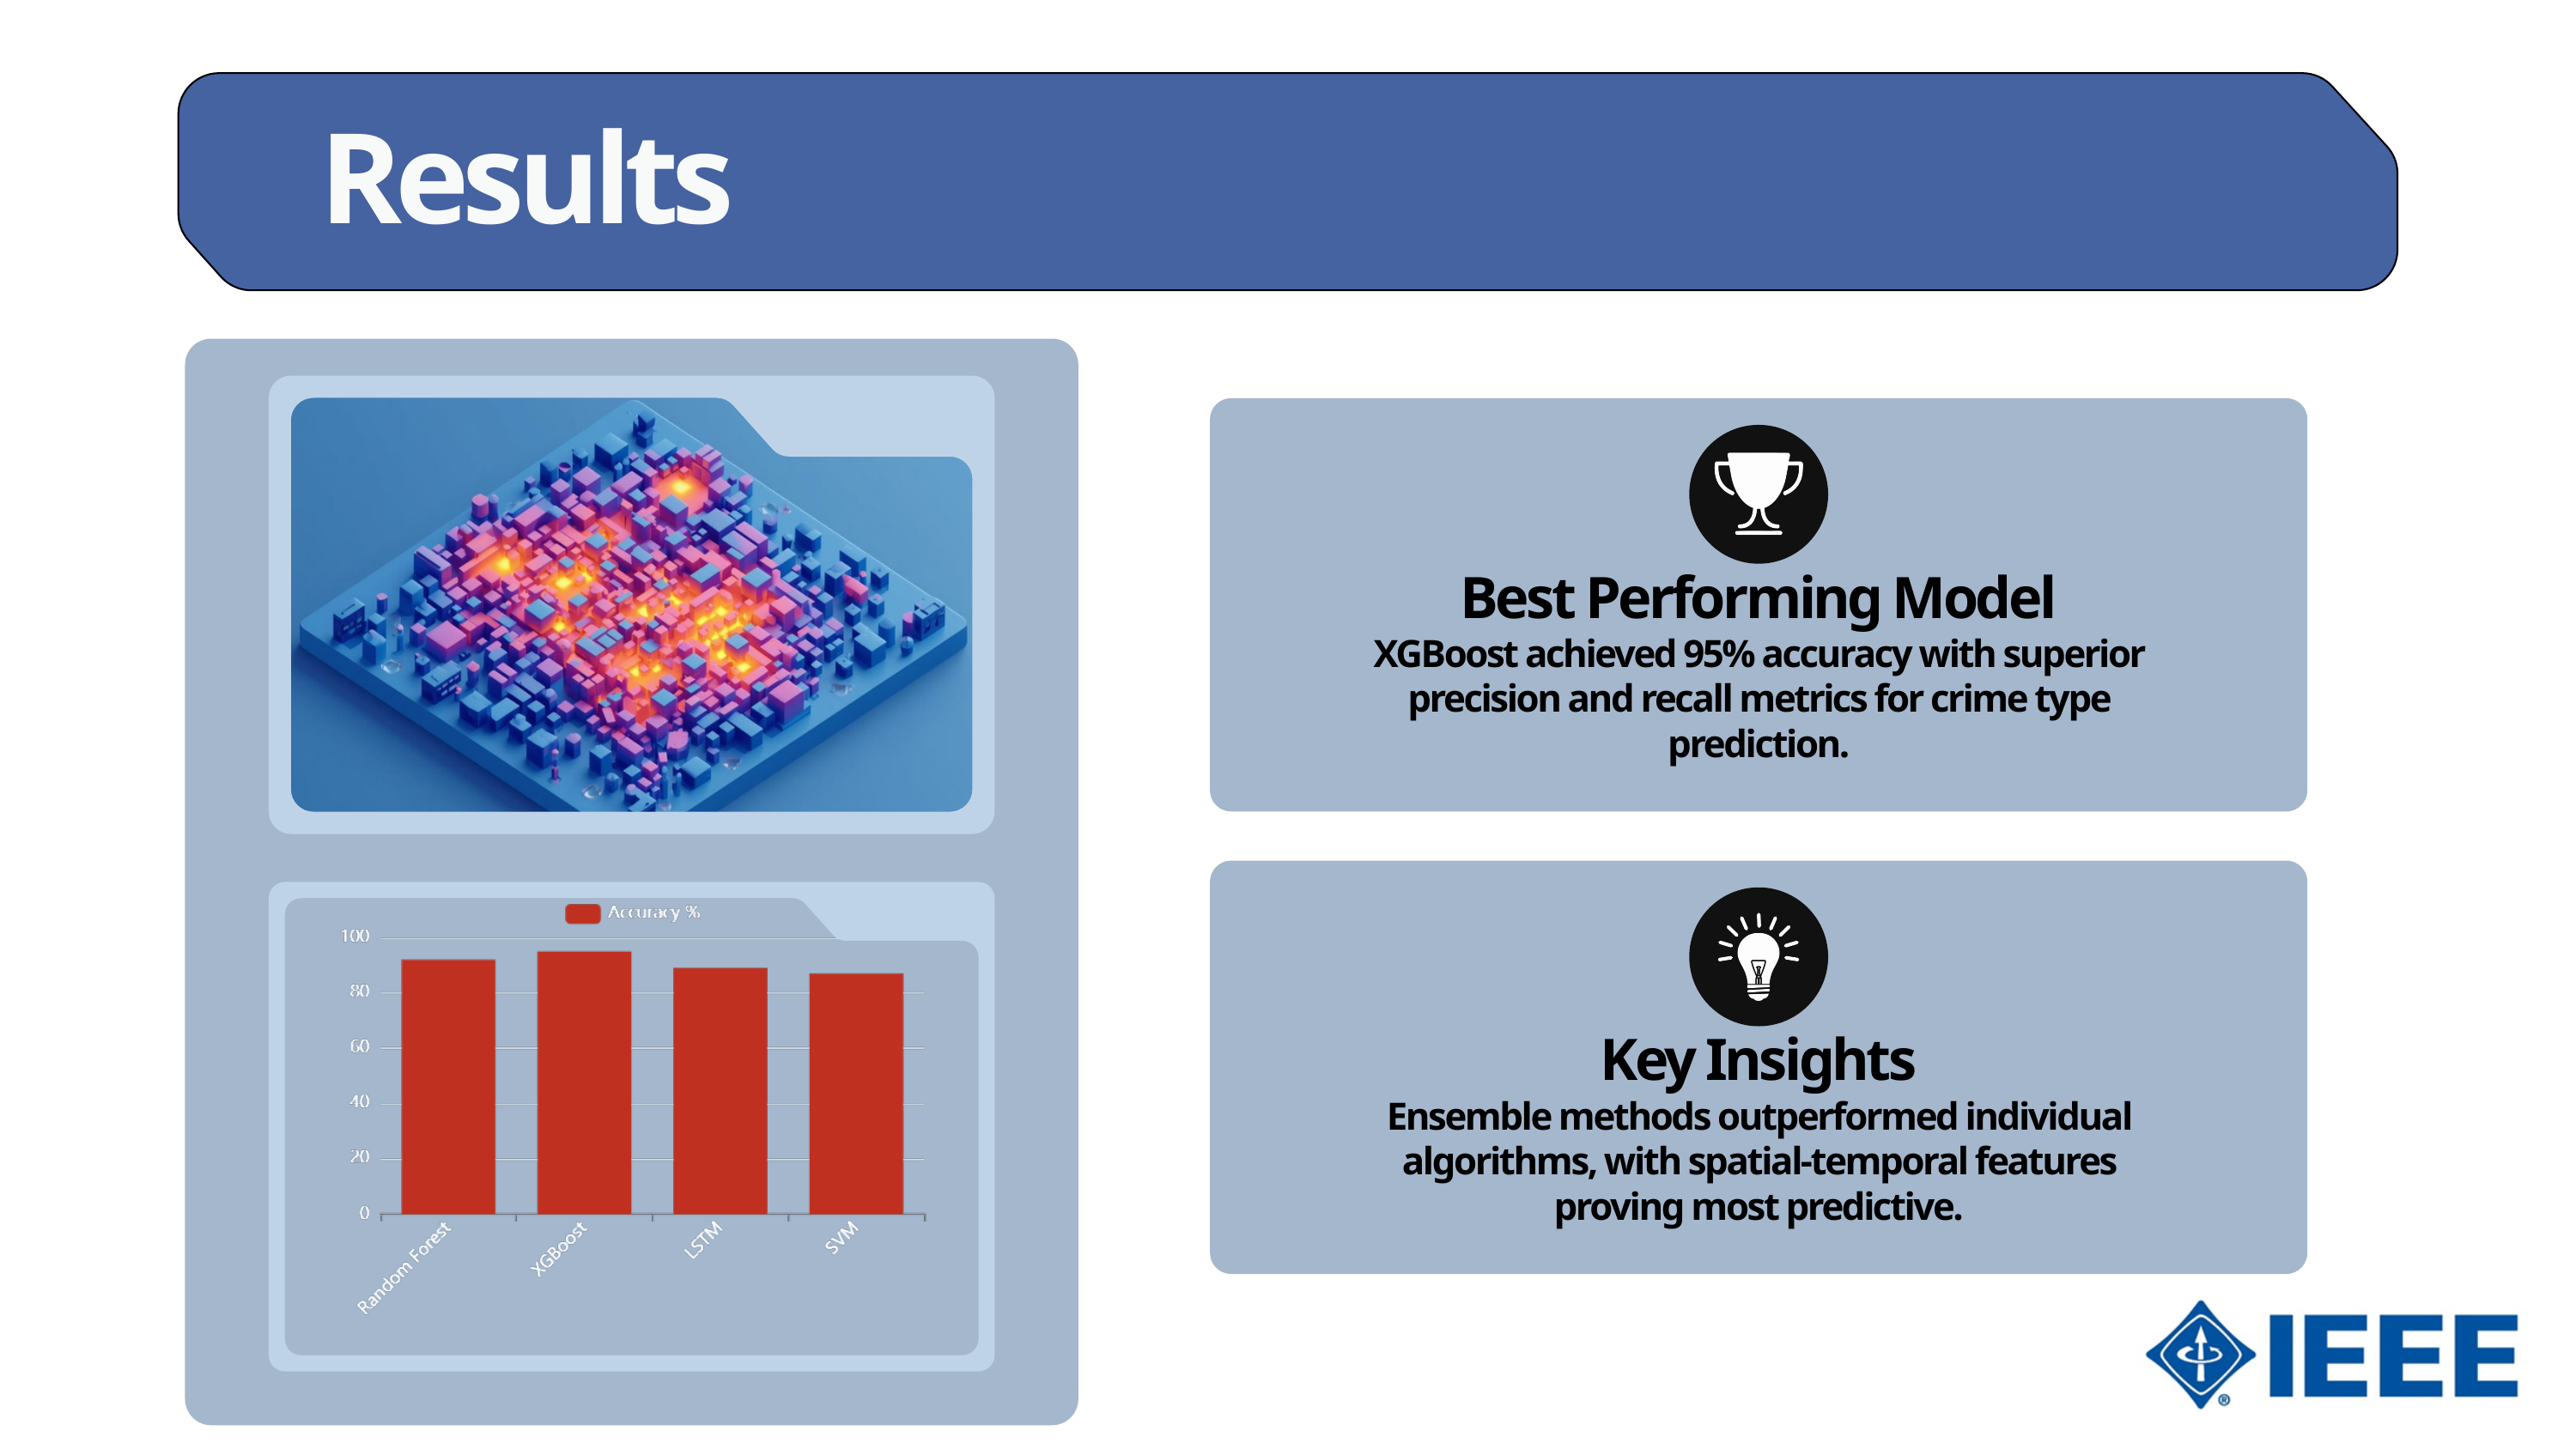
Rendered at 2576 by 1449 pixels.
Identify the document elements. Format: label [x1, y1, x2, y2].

text_box [1689, 887, 1829, 1027]
text_box [1209, 860, 2308, 1275]
text_box [1209, 397, 2308, 812]
text_box [185, 338, 1079, 1426]
text_box [1689, 424, 1829, 564]
text_box [268, 882, 995, 1372]
text_box [178, 72, 2398, 291]
text_box [2136, 1283, 2537, 1426]
text_box [268, 375, 995, 834]
